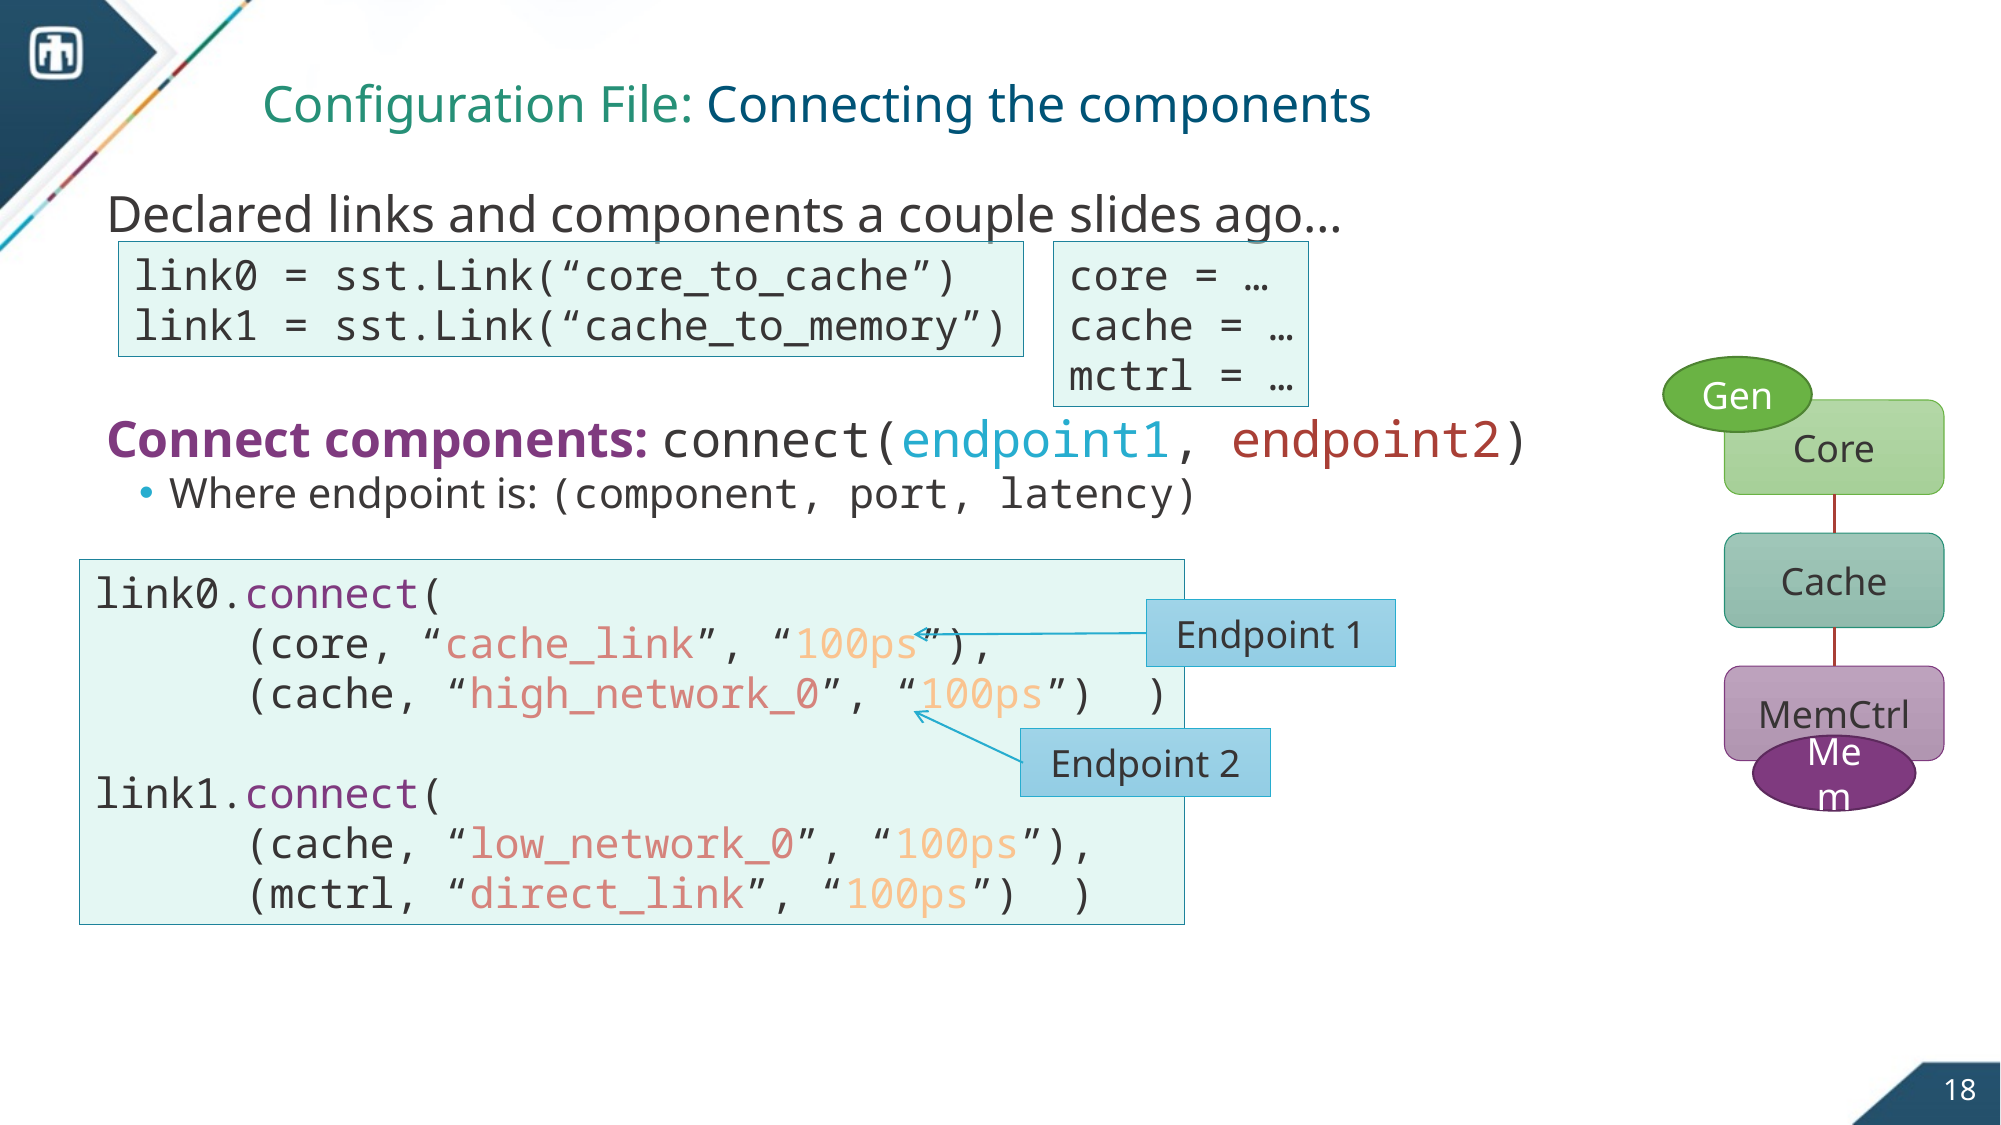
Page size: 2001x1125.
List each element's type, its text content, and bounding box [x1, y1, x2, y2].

text_box link0 = sst.Link(“core_to_cache”) link1 = sst.Link(“cache_to_memory”) [118, 241, 1024, 357]
title Configuration File: Connecting the components [262, 42, 1919, 170]
text_box Mem [1751, 761, 1917, 812]
slide_number 18 [1919, 1061, 2000, 1122]
list Declared links and components a couple slides ago… Connect components: connect(endpoint1, endpoint2) Where endpoint is: (component, port, latency) [106, 182, 1919, 988]
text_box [1724, 399, 1944, 761]
text_box core = … cache = … mctrl = … [1053, 241, 1309, 407]
text_box Endpoint 2 [1020, 728, 1271, 797]
picture [0, 0, 2001, 1125]
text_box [913, 711, 1024, 763]
text_box Gen [1662, 355, 1813, 433]
text_box link0.connect( (core, “cache_link”, “100ps”), (cache, “high_network_0”, “100ps”) ) link1.connect( (cache, “low_network_0”, “100ps”), (mctrl, “direct_link”, “100ps”) ) [79, 559, 1185, 925]
text_box Endpoint 1 [1146, 599, 1396, 667]
